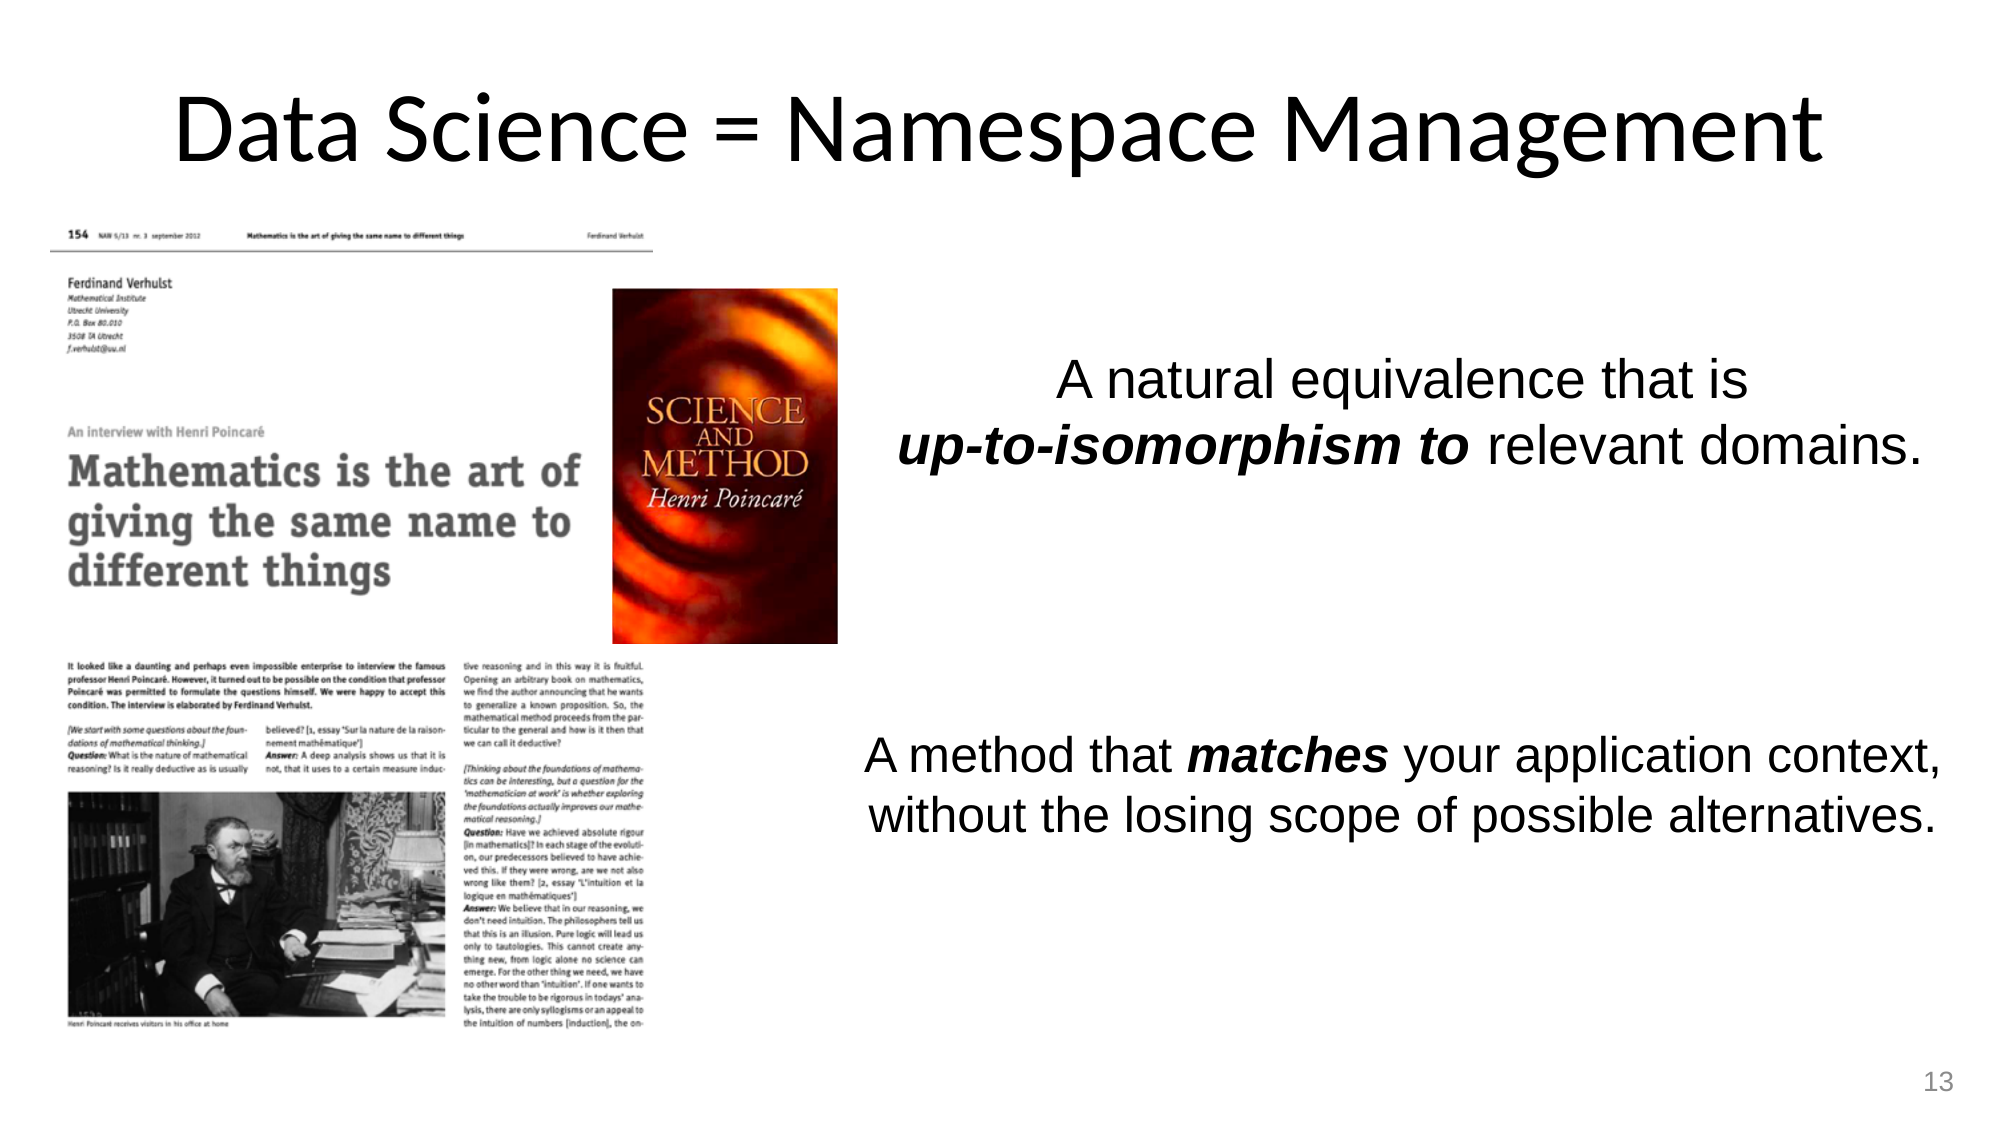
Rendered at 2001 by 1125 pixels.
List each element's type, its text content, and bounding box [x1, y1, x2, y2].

picture [49, 227, 838, 1040]
text_box A method that matches your application context, without the losing scope of possible alternatives. [849, 714, 1958, 850]
slide_number 13 [1894, 1050, 1970, 1110]
text_box A natural equivalence that is up-to-isomorphism to relevant domains. [867, 335, 1940, 484]
text_box Data Science = Namespace Management [158, 53, 1841, 189]
